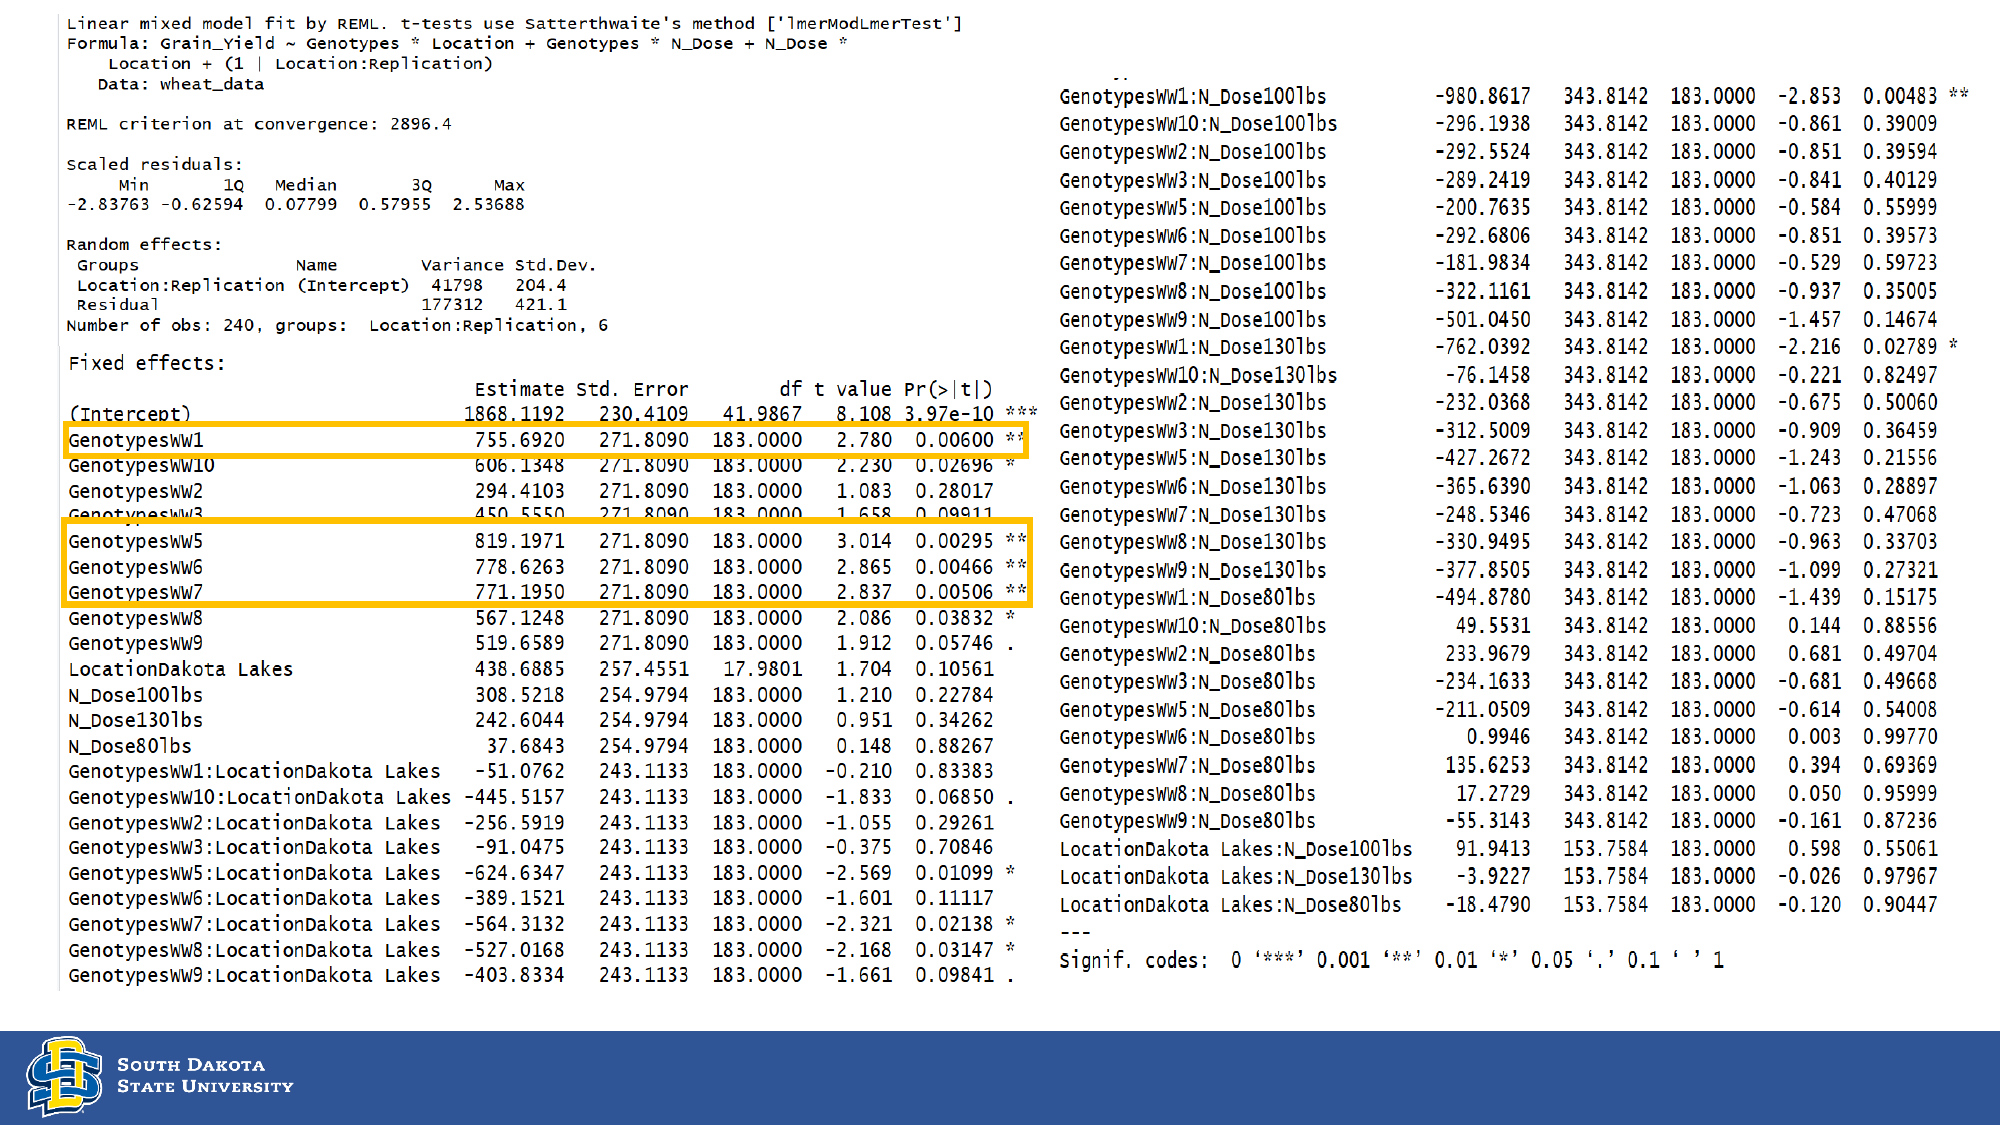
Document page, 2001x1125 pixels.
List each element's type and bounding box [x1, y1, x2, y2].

text_box [57, 14, 1985, 991]
picture [0, 1026, 316, 1125]
